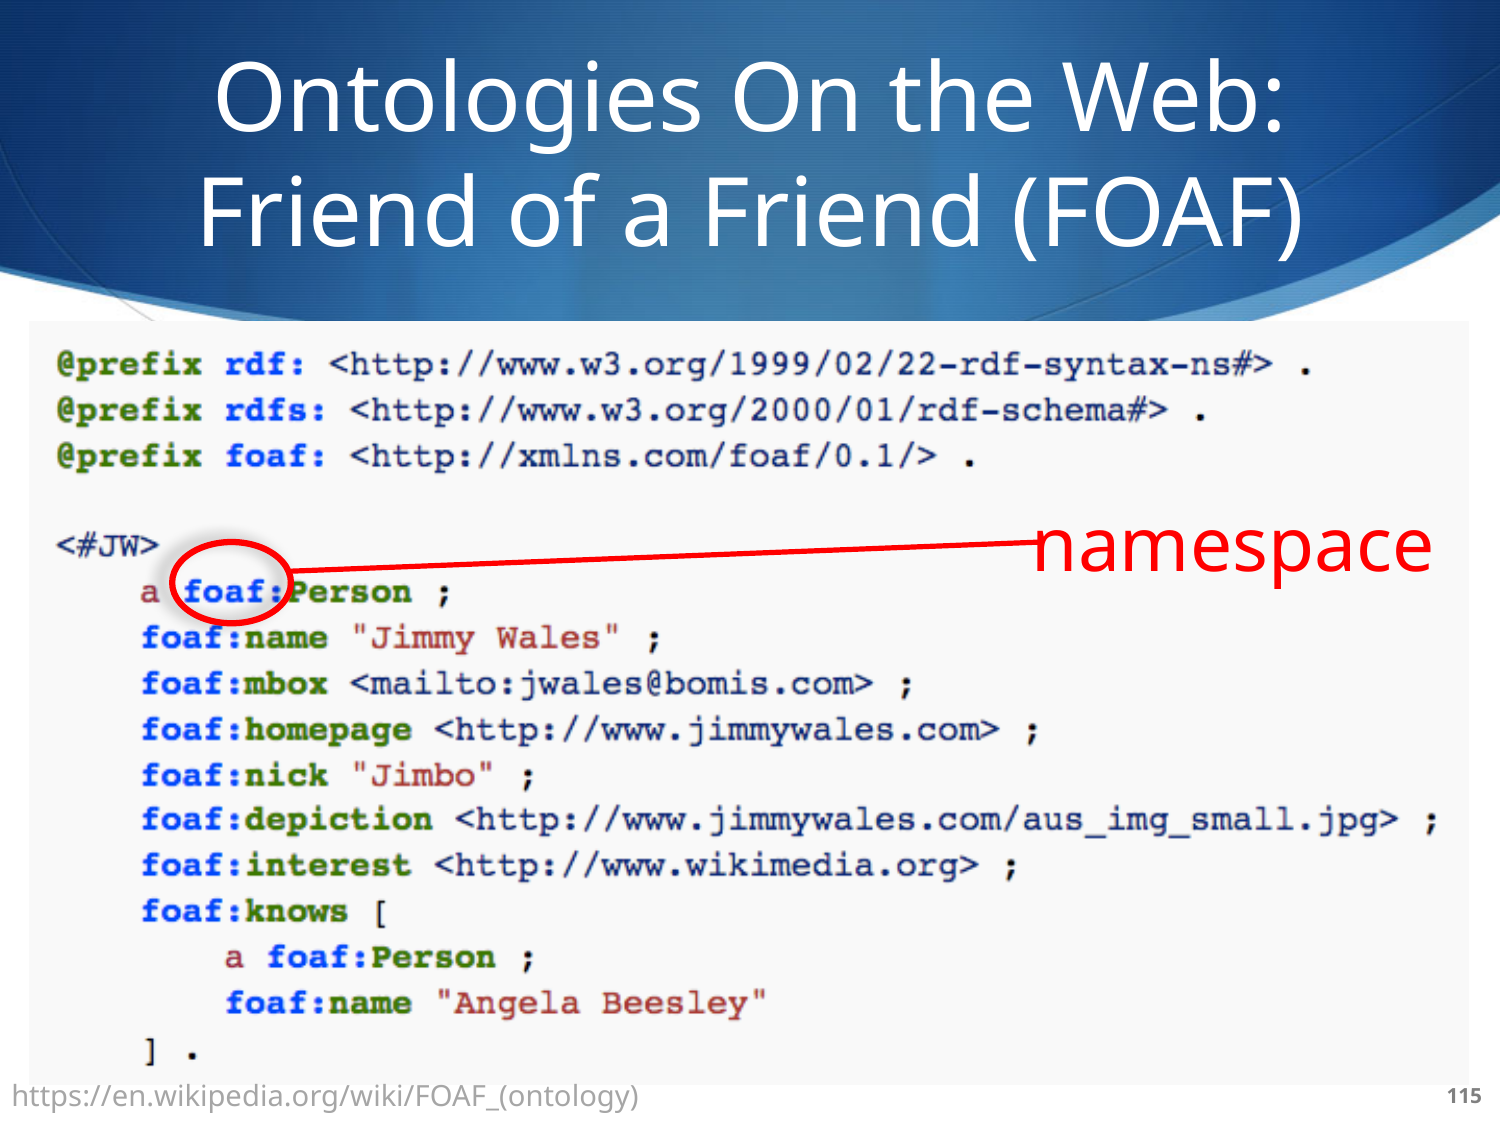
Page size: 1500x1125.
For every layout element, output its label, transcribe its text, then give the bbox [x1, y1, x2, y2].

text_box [290, 541, 1043, 572]
picture [0, 0, 1500, 1125]
text_box https://en.wikipedia.org/wiki/FOAF_(ontology) [0, 1093, 654, 1120]
slide_number 115 [1420, 1067, 1500, 1125]
title Ontologies On the Web: Friend of a Friend (FOAF) [75, 56, 1425, 245]
